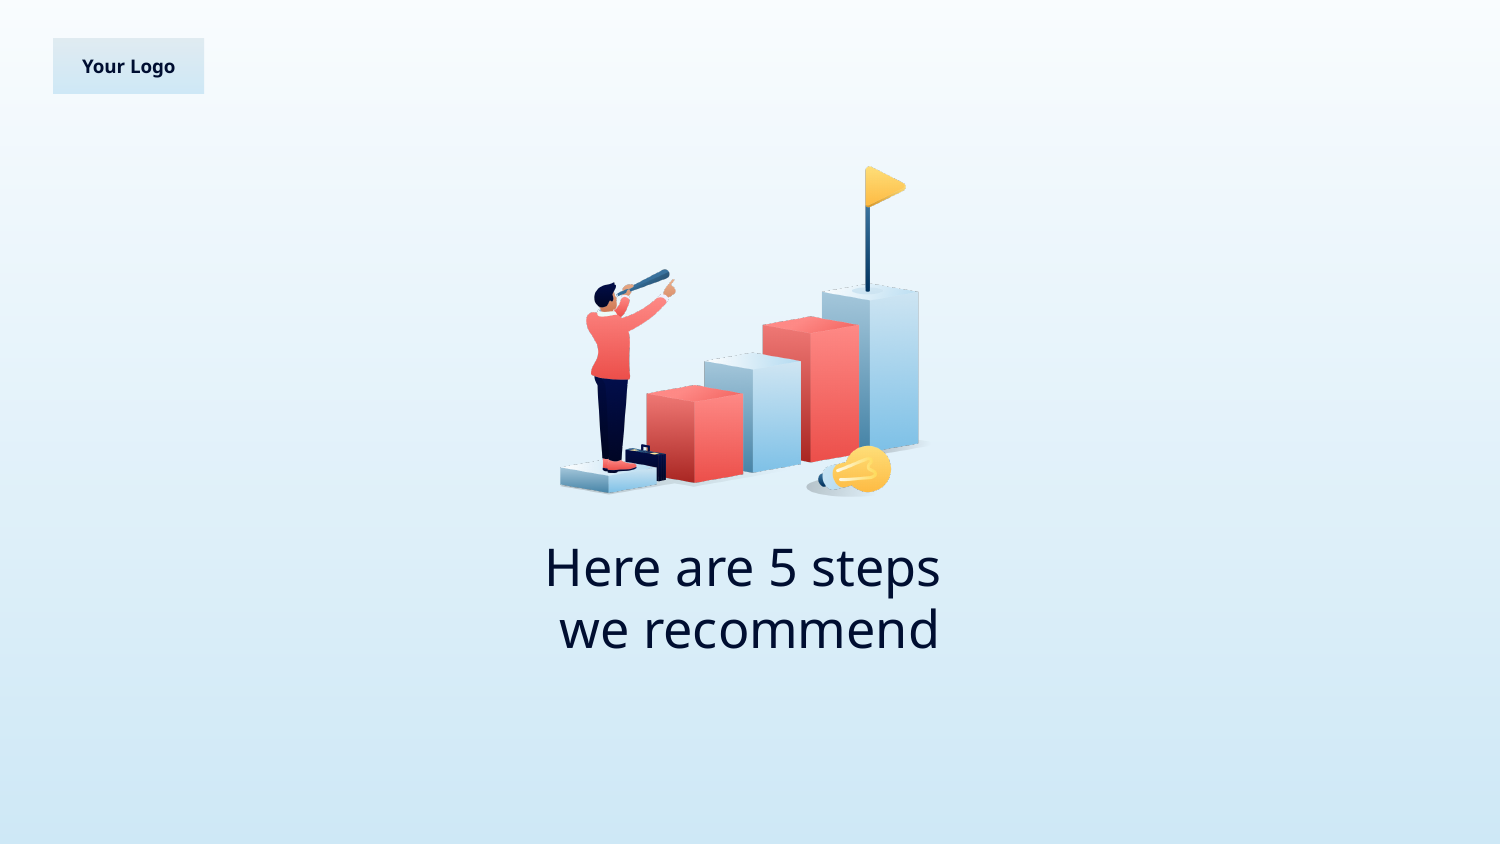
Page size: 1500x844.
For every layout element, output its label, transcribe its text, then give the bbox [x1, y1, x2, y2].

text_box Your Logo [53, 38, 205, 94]
picture [559, 165, 932, 497]
text_box Here are 5 steps we recommend [266, 542, 1234, 652]
